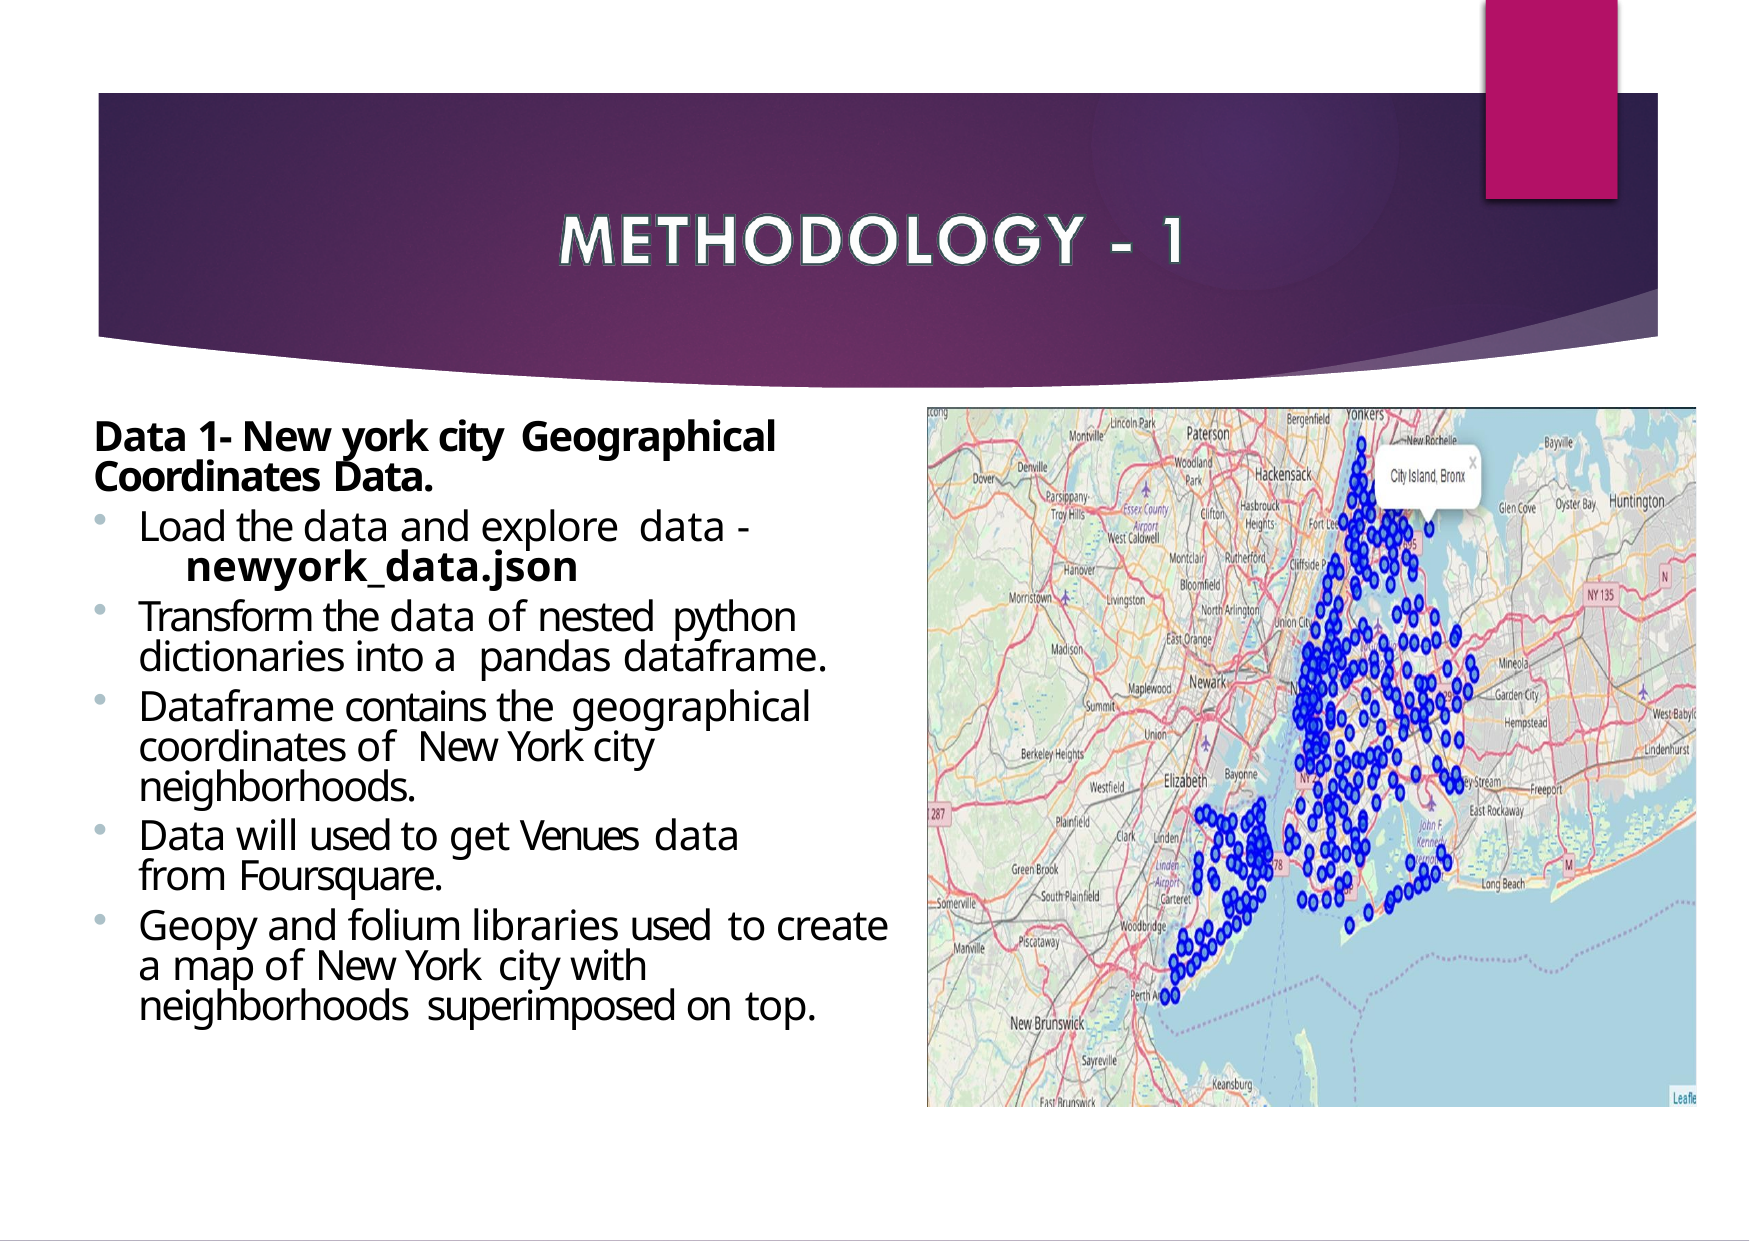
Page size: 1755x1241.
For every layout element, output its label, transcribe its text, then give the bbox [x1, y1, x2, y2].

text_box [1612, 407, 1697, 1107]
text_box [149, 78, 1609, 1162]
text_box Data 1- New york city Geographical Coordinates Data. Load the data and explore data - newyork_data.json Transform the data of nested python dictionaries into a pandas dataframe. Dataframe contains the geographical coordinates of New York city neighborhoods. Data will used to get Venues data from Foursquare. Geopy and folium libraries used to create a map of New York city with neighborhoods superimposed on top. [91, 407, 144, 1030]
